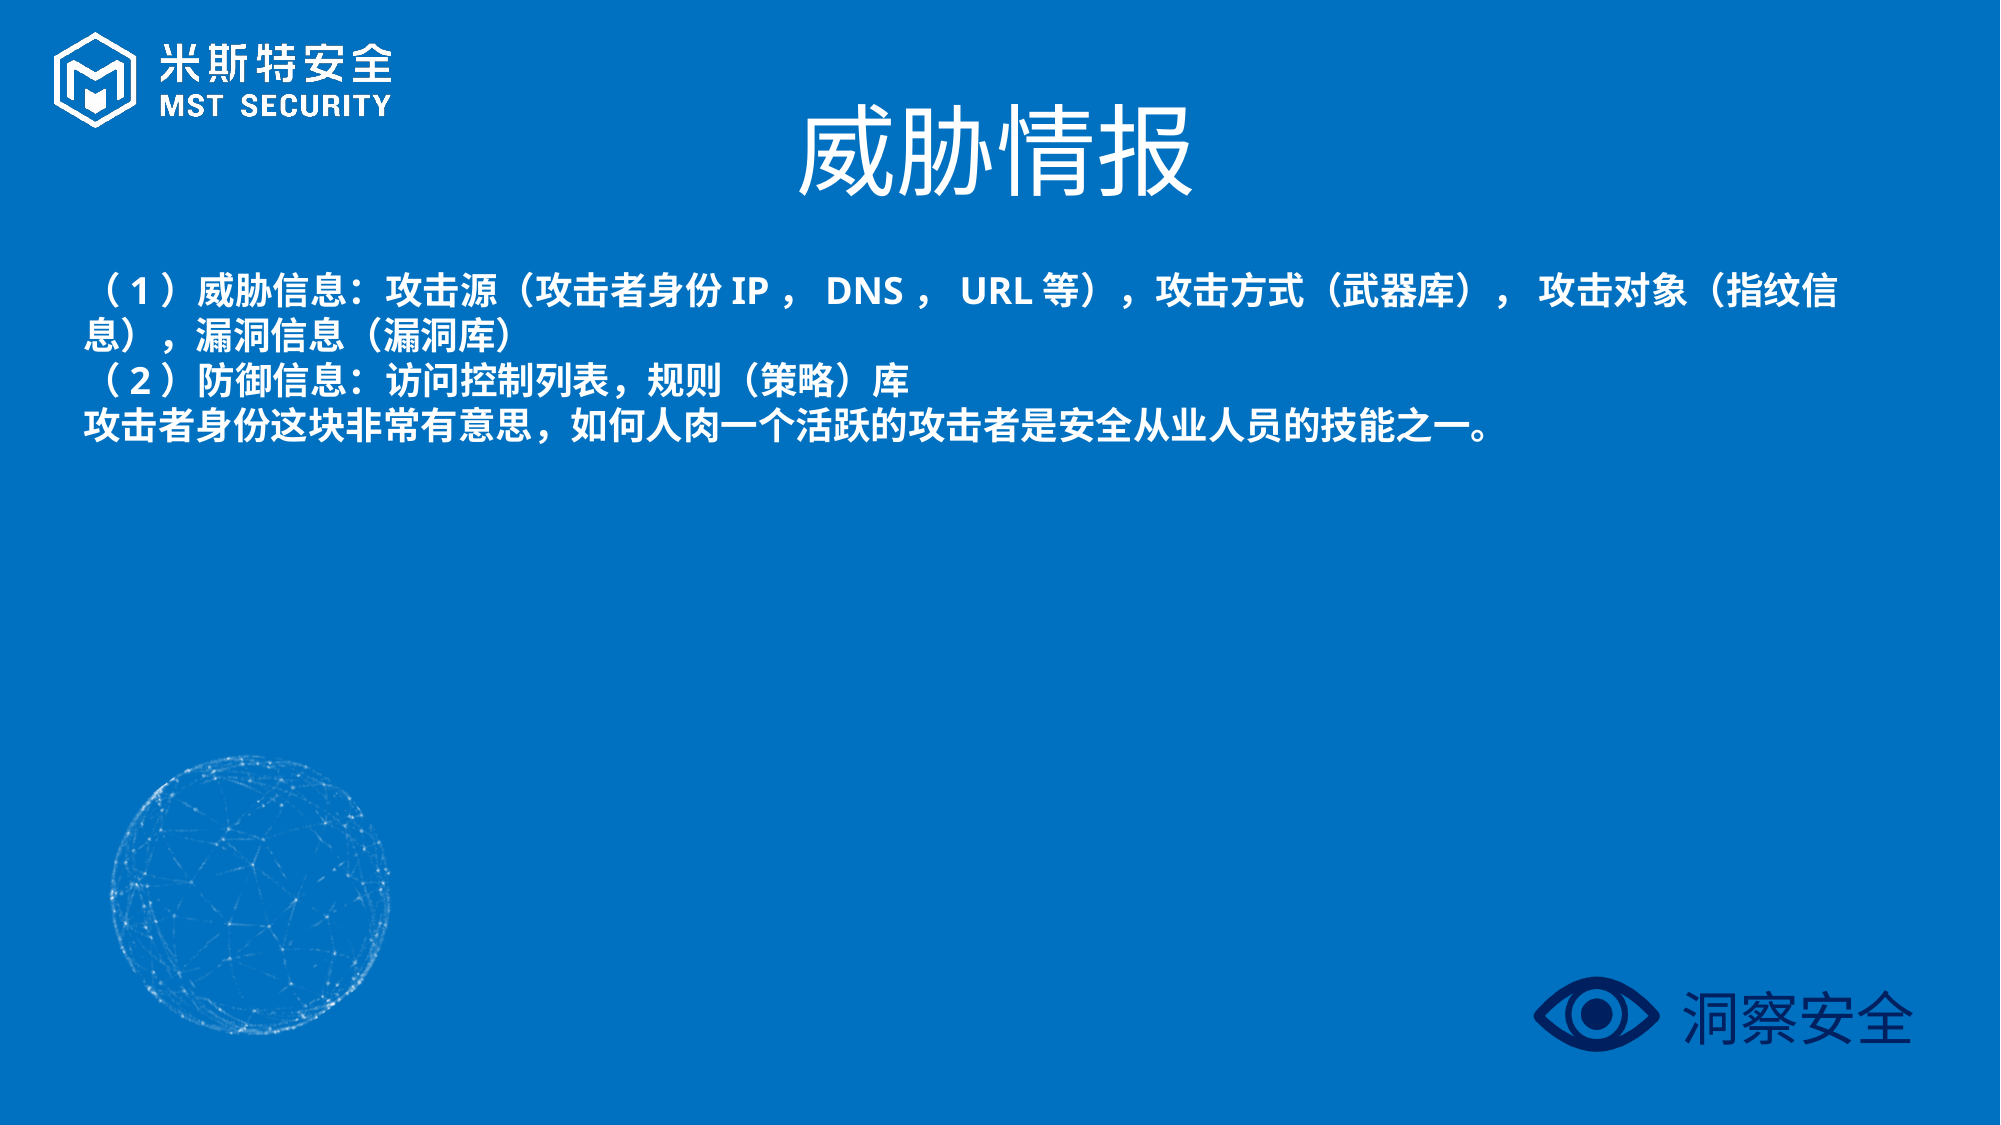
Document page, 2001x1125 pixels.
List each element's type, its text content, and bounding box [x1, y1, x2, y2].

text_box （1）威胁信息：攻击源（攻击者身份IP，DNS，URL等），攻击方式（武器库）， 攻击对象（指纹信息），漏洞信息（漏洞库） （2）防御信息：访问控制列表，规则（策略）库 攻击者身份这块非常有意思，如何人肉一个活跃的攻击者是安全从业人员的技能之一。 [68, 259, 1921, 455]
picture [1521, 939, 1672, 1089]
picture [54, 32, 391, 128]
text_box 威胁情报 [782, 80, 1218, 216]
